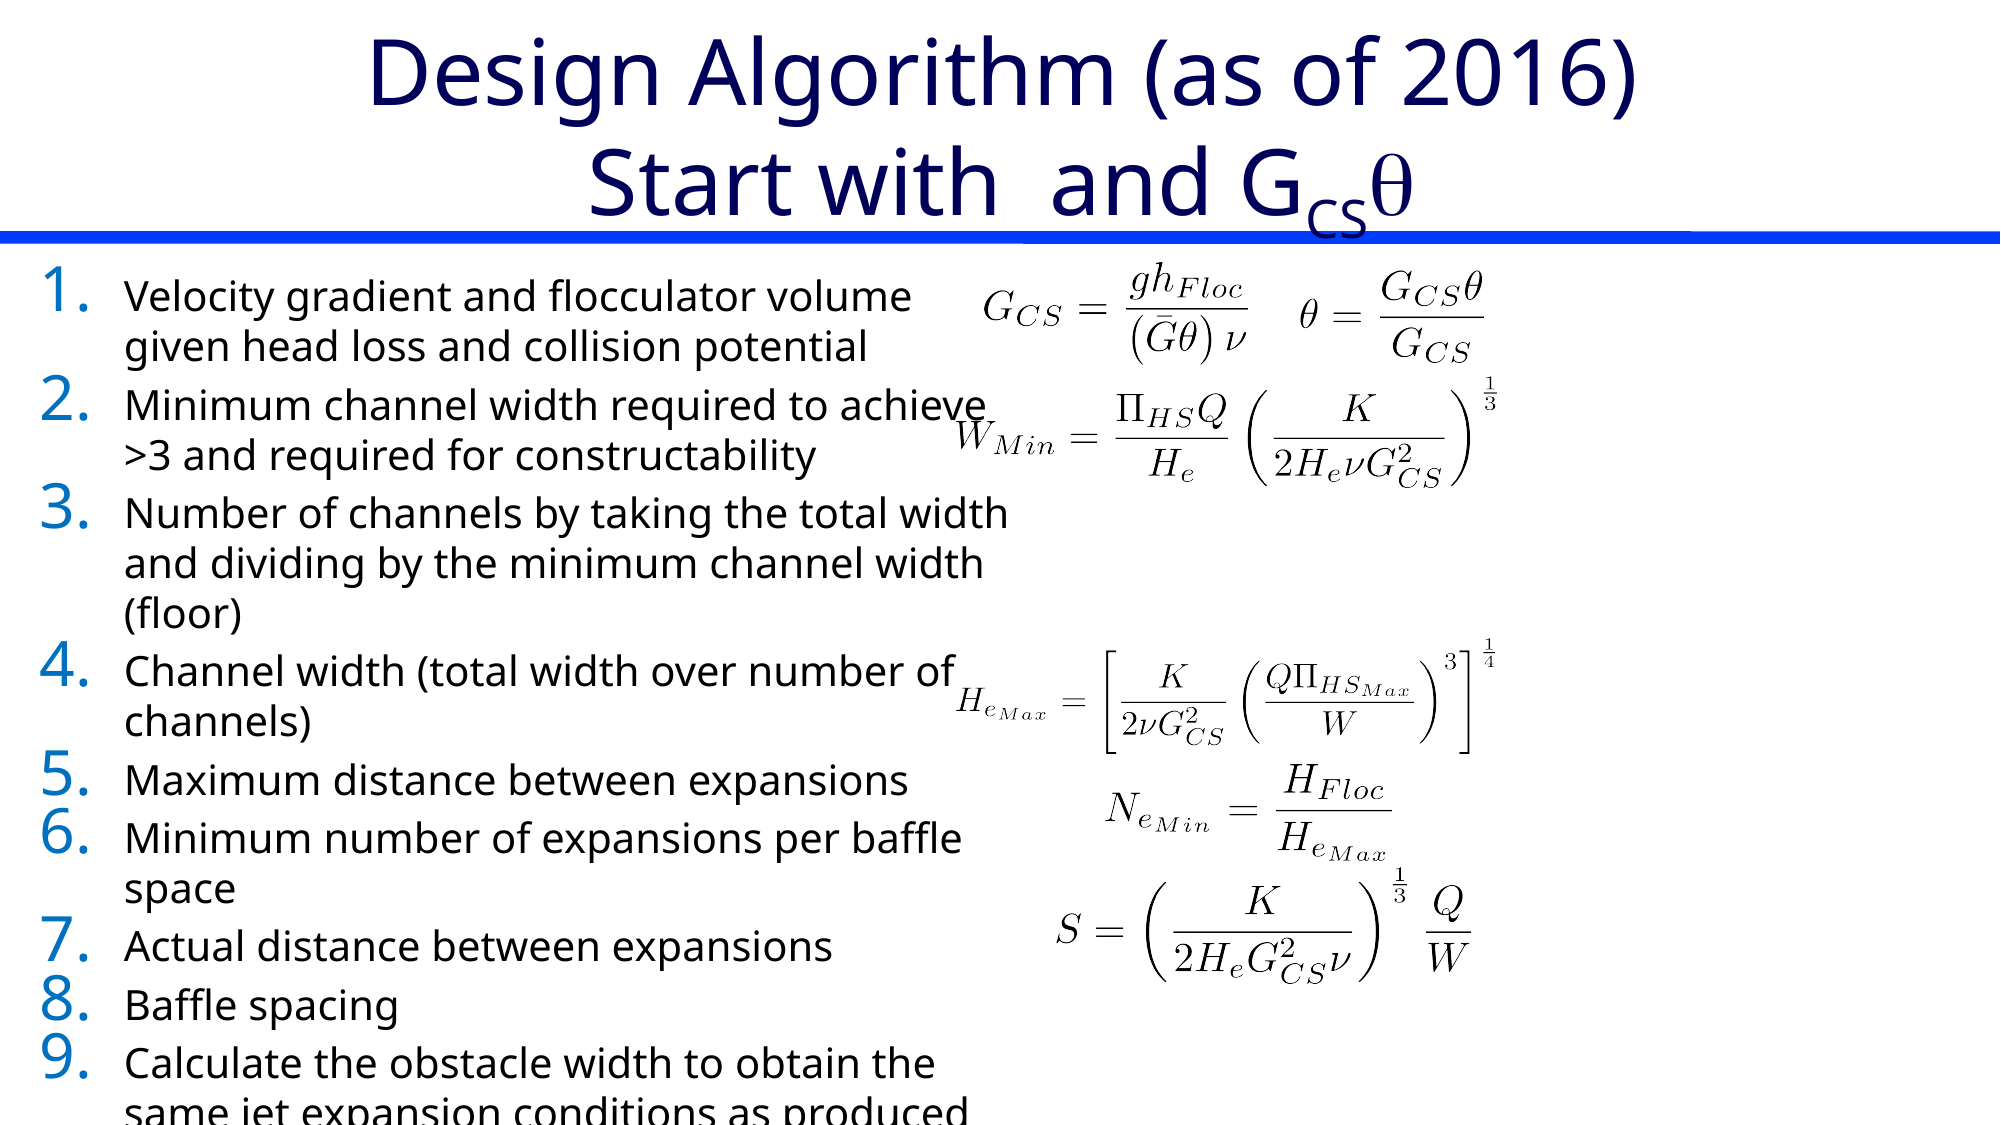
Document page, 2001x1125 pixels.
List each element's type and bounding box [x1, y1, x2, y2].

picture [1300, 269, 1484, 363]
picture [956, 638, 1495, 755]
picture [956, 376, 1498, 488]
picture [1105, 764, 1393, 861]
picture [984, 262, 1248, 365]
picture [1056, 866, 1472, 984]
